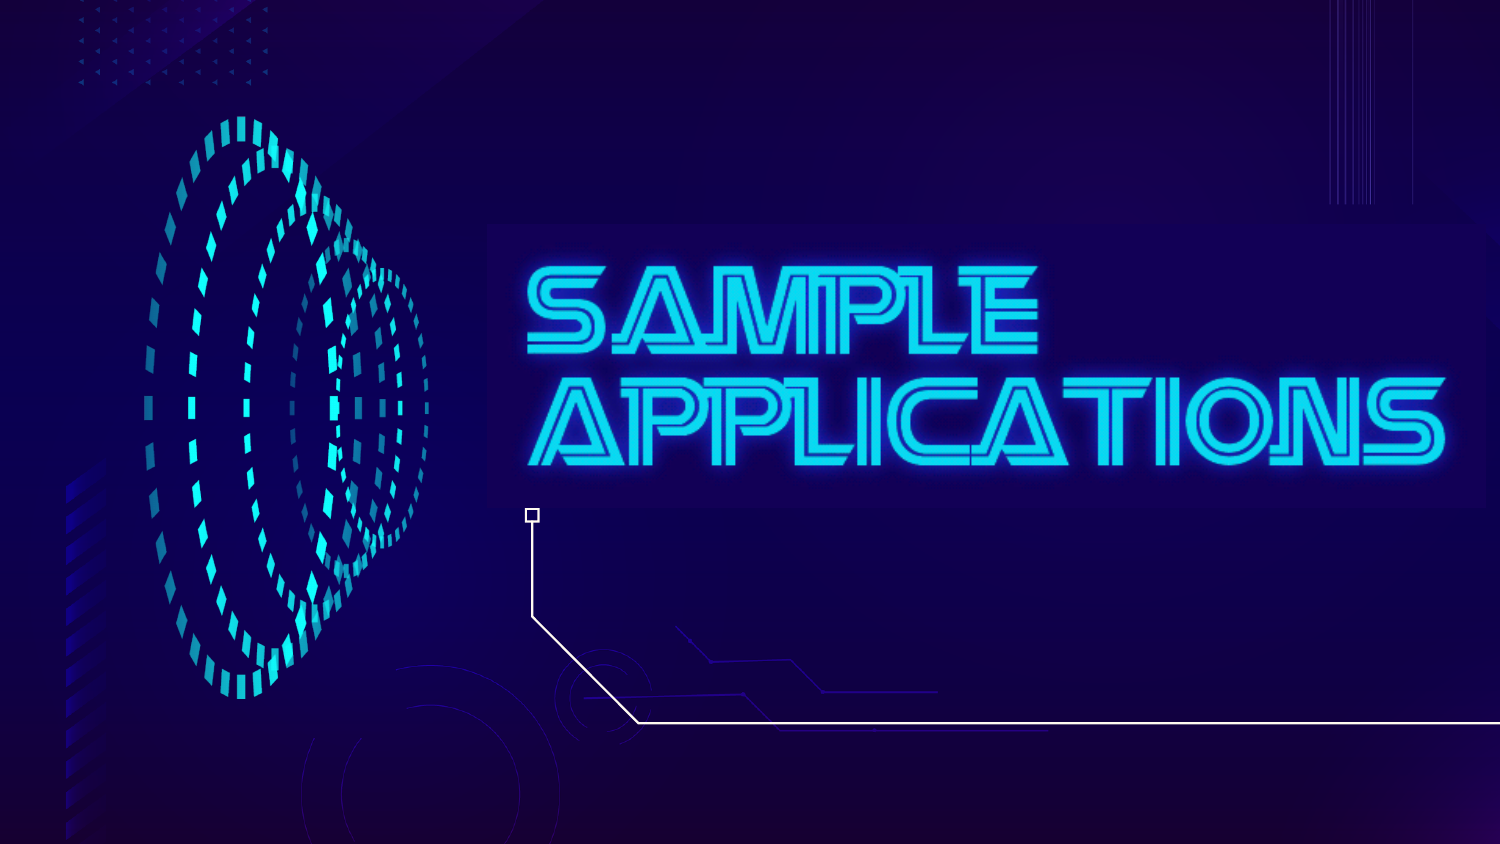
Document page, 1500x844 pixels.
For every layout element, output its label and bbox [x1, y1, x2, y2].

picture [0, 0, 1500, 844]
text_box [524, 507, 1500, 725]
